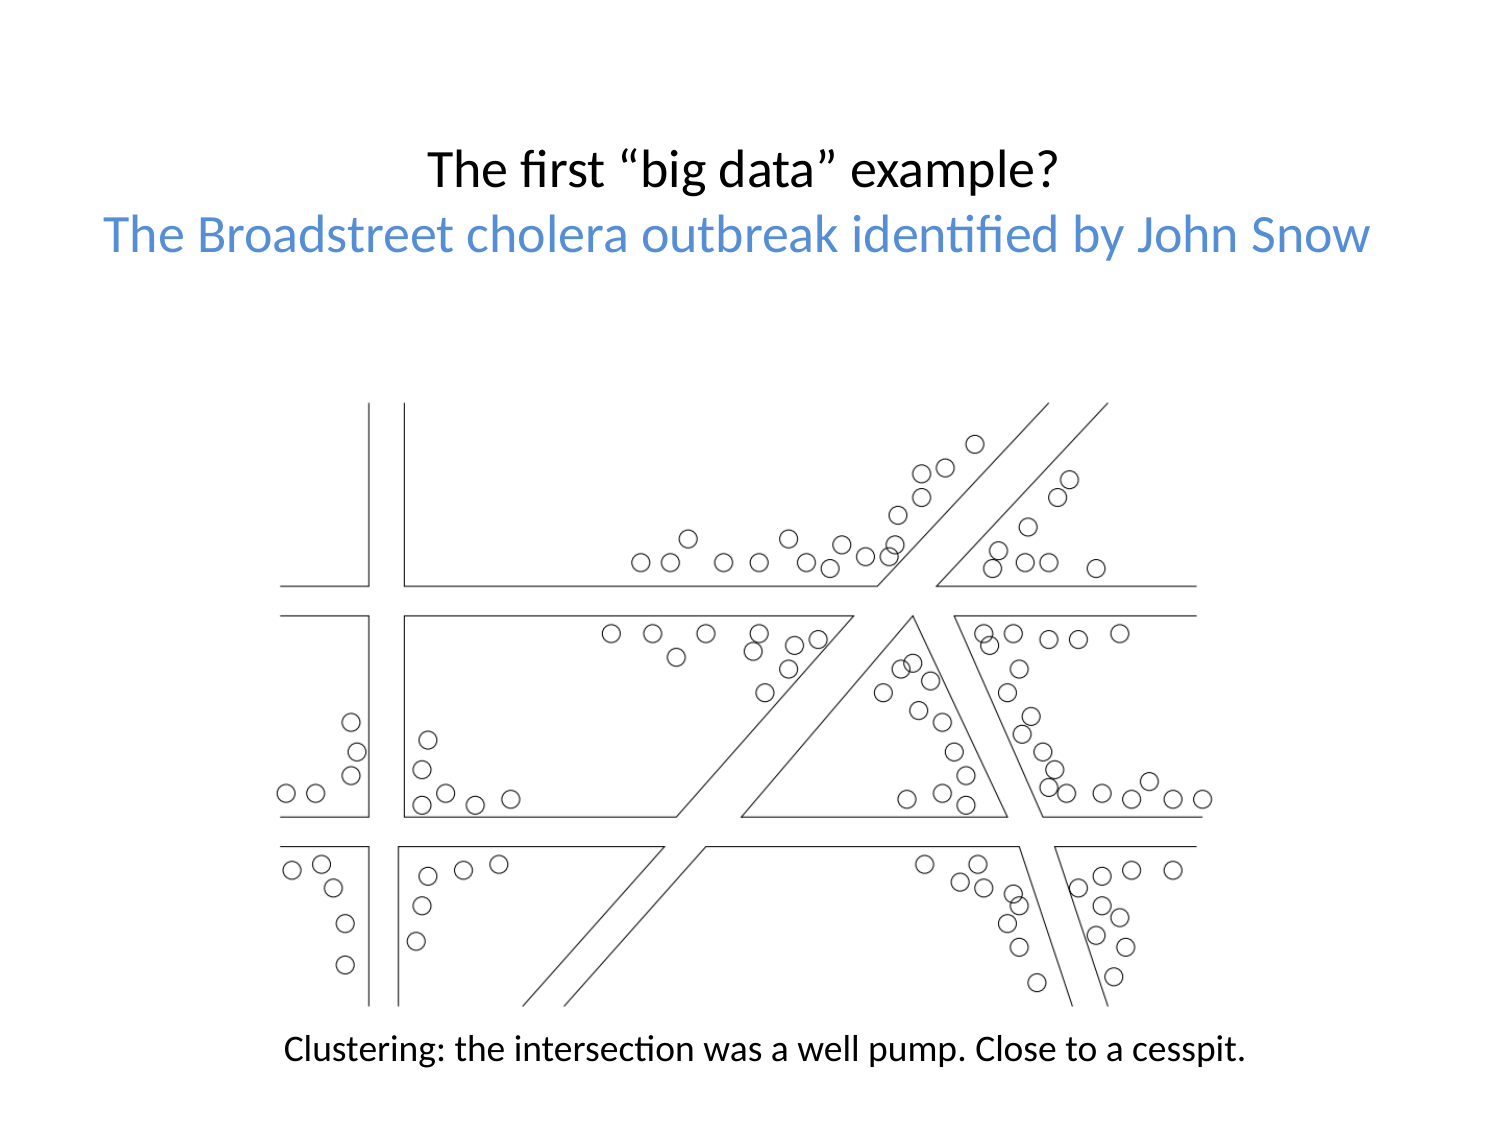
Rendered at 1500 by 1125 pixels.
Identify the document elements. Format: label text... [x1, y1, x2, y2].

title The first “big data” example? The Broadstreet cholera outbreak identified by John Snow [75, 104, 1425, 292]
picture [233, 366, 1267, 1036]
text_box Clustering: the intersection was a well pump. Close to a cesspit. [268, 1042, 1271, 1077]
